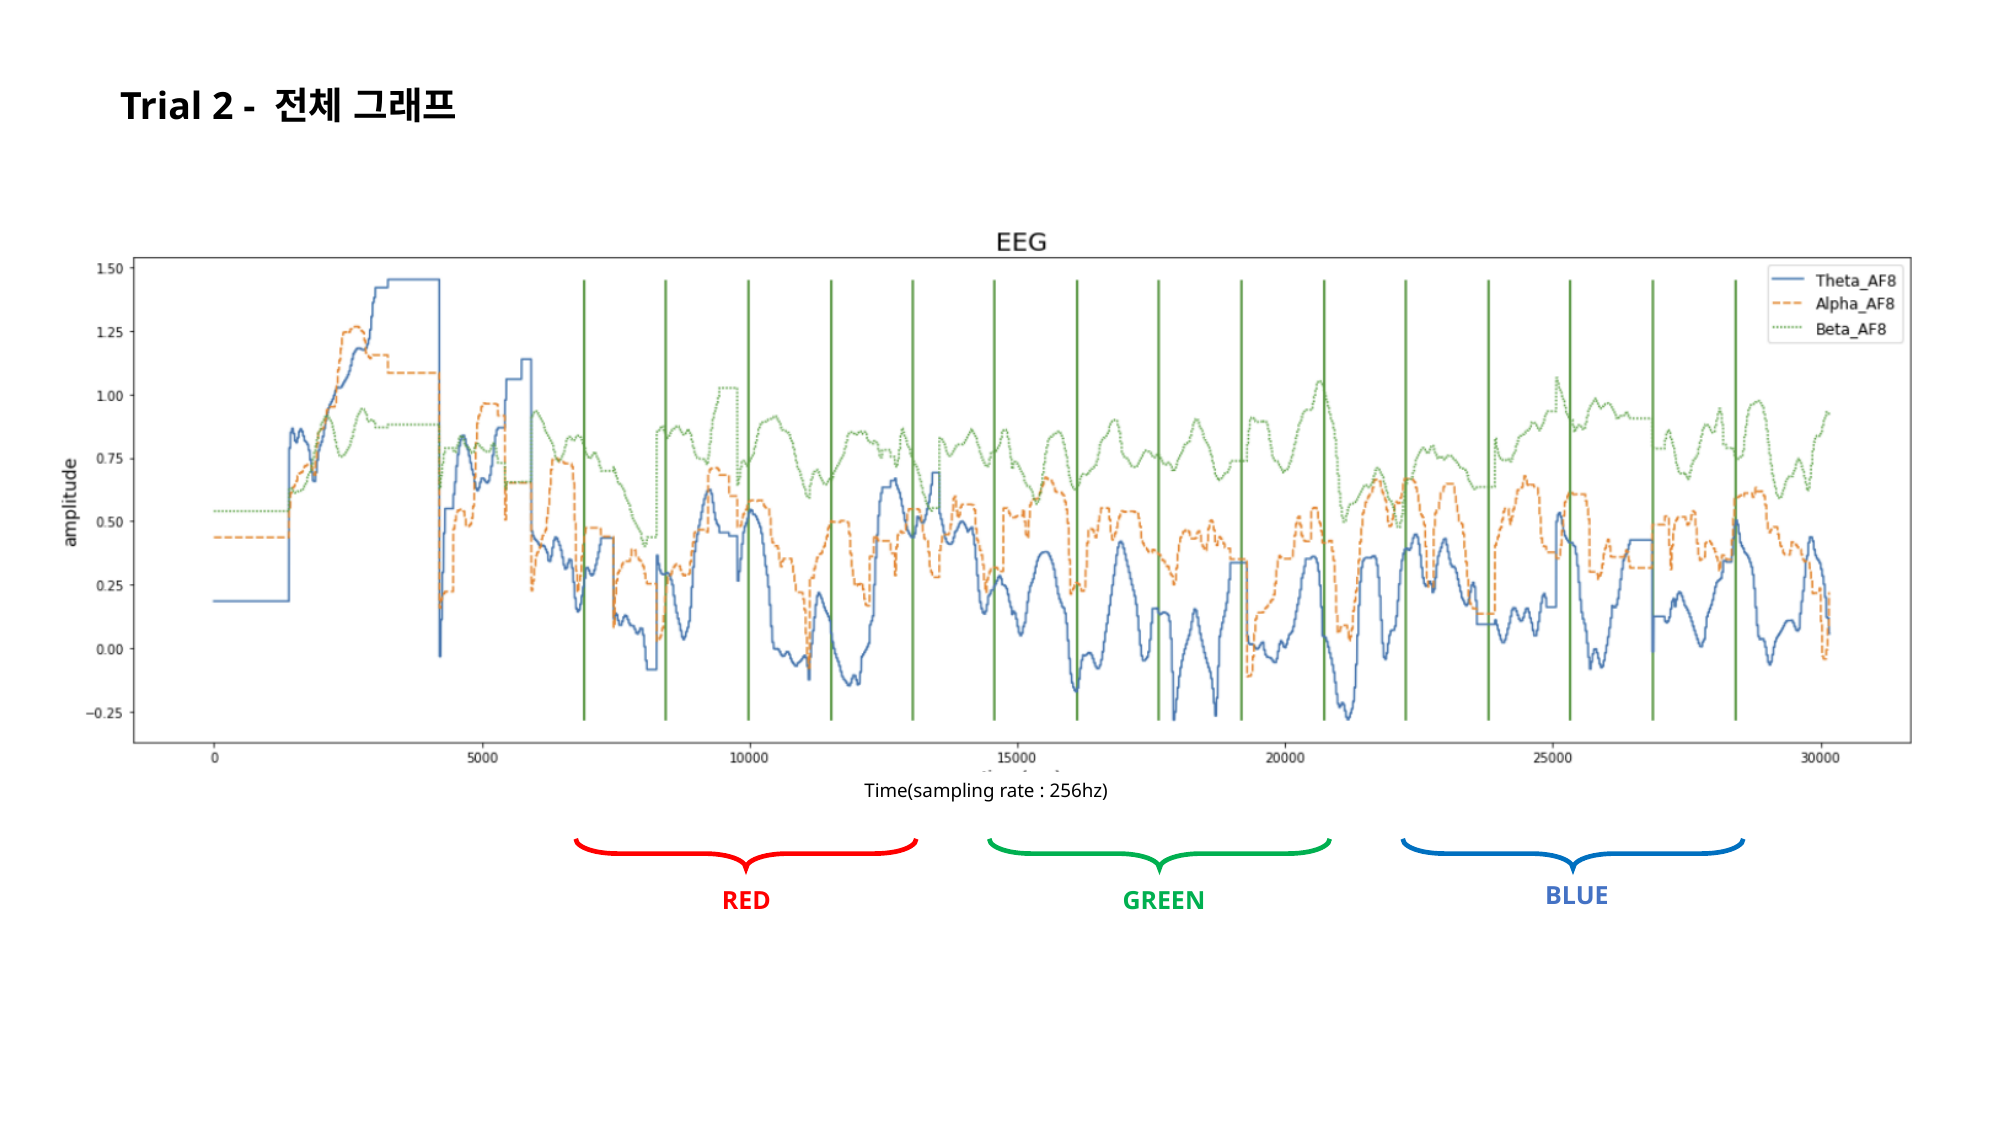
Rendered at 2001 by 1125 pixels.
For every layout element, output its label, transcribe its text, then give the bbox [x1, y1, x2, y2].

text_box Trial 2 - 전체 그래프 [105, 74, 521, 135]
text_box Time(sampling rate : 256hz) [849, 772, 1204, 809]
text_box BLUE [1530, 872, 1647, 917]
text_box [988, 838, 1331, 870]
text_box GREEN [1107, 877, 1224, 923]
text_box [575, 838, 917, 870]
picture [15, 224, 1934, 772]
text_box [1402, 838, 1744, 870]
text_box RED [707, 877, 808, 923]
